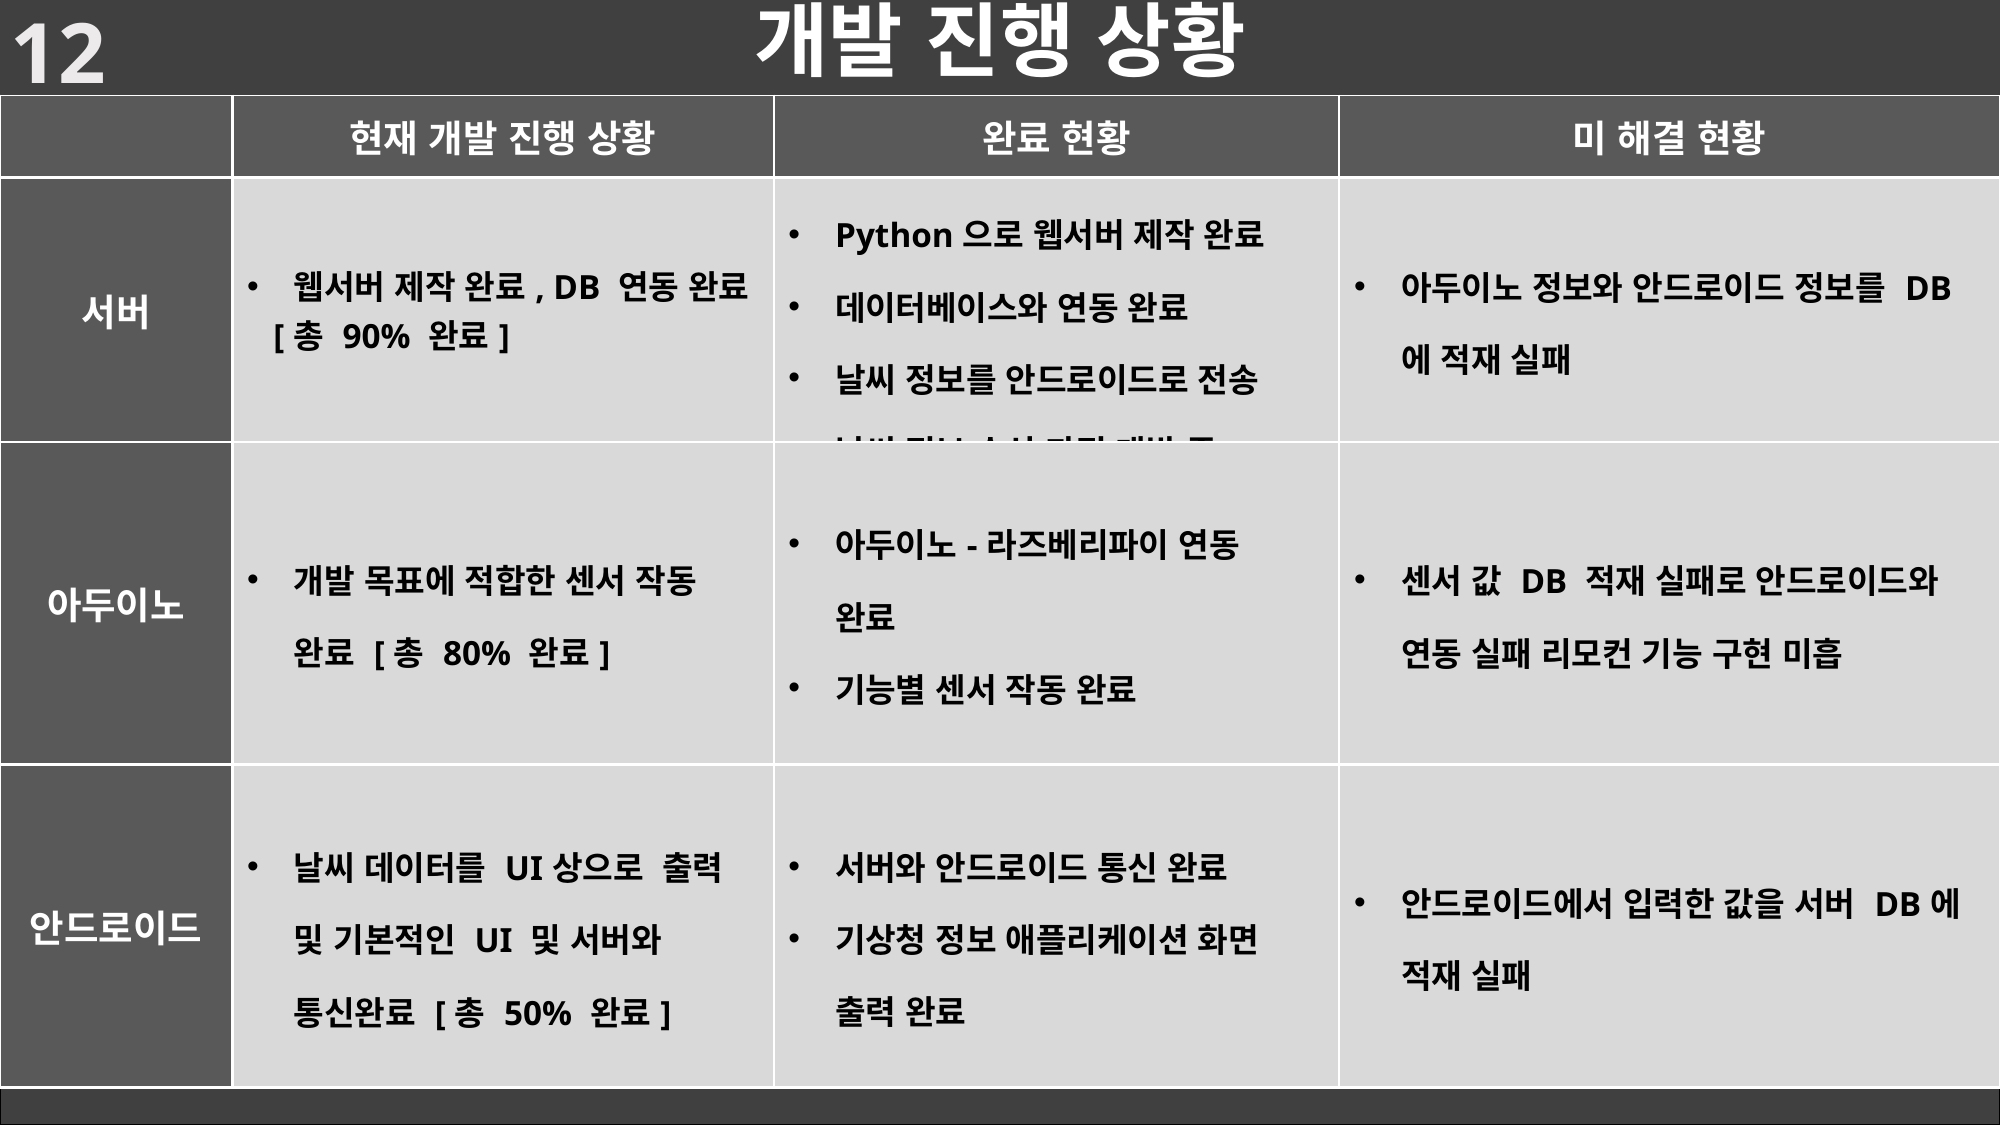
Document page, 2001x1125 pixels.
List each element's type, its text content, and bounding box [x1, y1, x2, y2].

table_cell 서버와 안드로이드 통신 완료 기상청 정보 애플리케이션 화면 출력 완료 [775, 766, 1338, 1086]
table_cell 센서 값 DB 적재 실패로 안드로이드와 연동 실패 리모컨 기능 구현 미흡 [1340, 443, 1999, 763]
table_cell 개발 목표에 적합한 센서 작동 완료 [총 80% 완료] [234, 443, 773, 763]
table_cell 아두이노 [1, 443, 231, 763]
table_cell 안드로이드에서 입력한 값을 서버 DB에 적재 실패 [1340, 766, 1999, 1086]
text_box [0, 1089, 2000, 1125]
table_cell 아두이노-라즈베리파이 연동 완료 기능별 센서 작동 완료 [775, 443, 1338, 763]
table_header [1, 96, 231, 176]
text_box 12 [0, 0, 121, 95]
table_header 현재 개발 진행 상황 [234, 96, 773, 176]
table_cell 안드로이드 [1, 766, 231, 1086]
table_cell 아두이노 정보와 안드로이드 정보를 DB에 적재 실패 [1340, 179, 1999, 441]
table_header 미 해결 현황 [1340, 96, 1999, 176]
table_cell Python으로 웹서버 제작 완료 데이터베이스와 연동 완료 날씨 정보를 안드로이드로 전송 날씨 정보 수신 과정 개발 중 [775, 179, 1338, 441]
table_cell 웹서버 제작 완료, DB 연동 완료 [총 90% 완료] [234, 179, 773, 441]
table_cell 서버 [1, 179, 231, 441]
table_cell 날씨 데이터를 UI상으로 출력 및 기본적인 UI 및 서버와 통신완료 [총 50% 완료] [234, 766, 773, 1086]
title 개발 진행 상황 [121, 0, 2000, 95]
table_header 완료 현황 [775, 96, 1338, 176]
